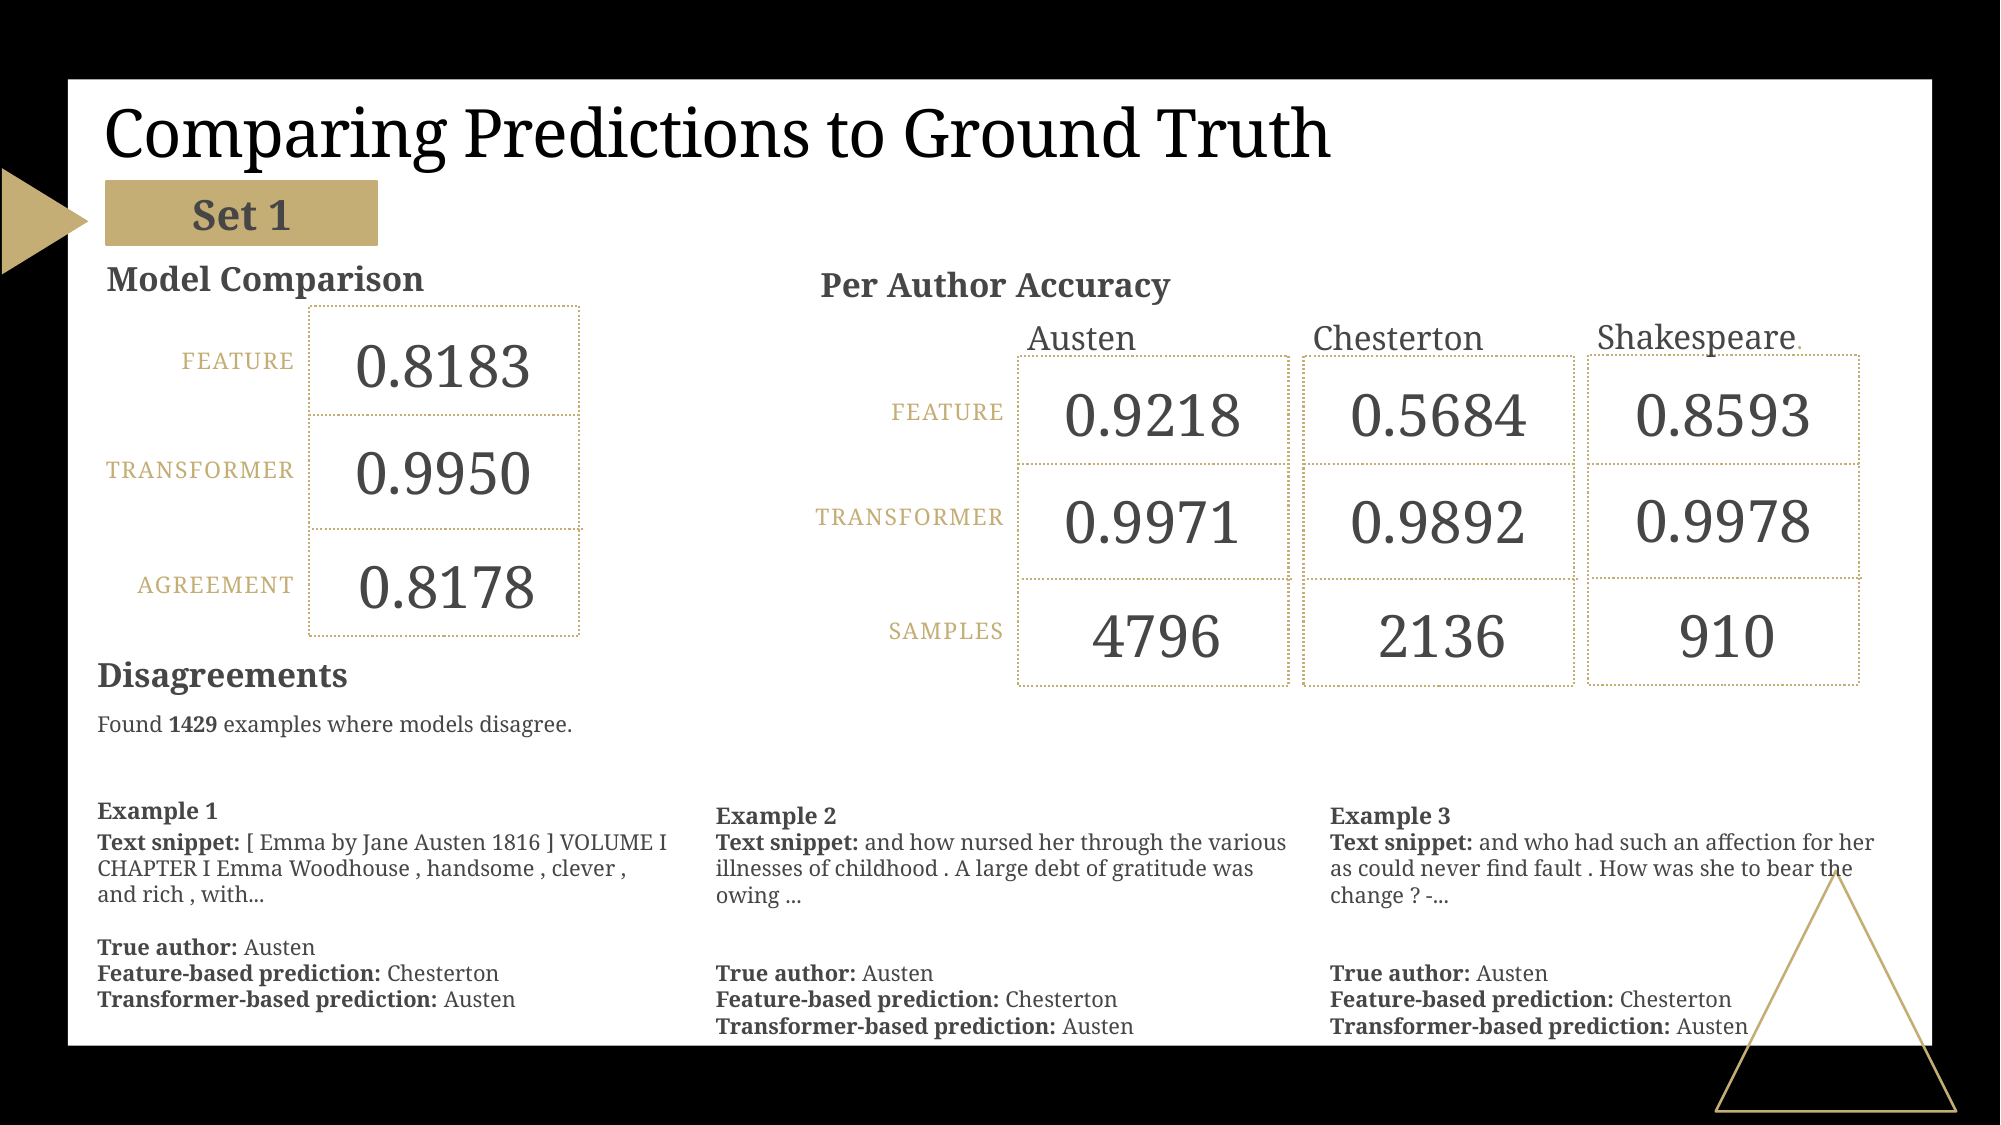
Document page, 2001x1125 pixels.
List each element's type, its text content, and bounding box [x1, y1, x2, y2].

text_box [96, 646, 1903, 1024]
title Comparing Predictions to Ground Truth [89, 61, 1753, 211]
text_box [82, 250, 584, 637]
text_box Set 1 [106, 181, 378, 240]
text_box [792, 256, 1869, 642]
text_box [105, 180, 378, 246]
